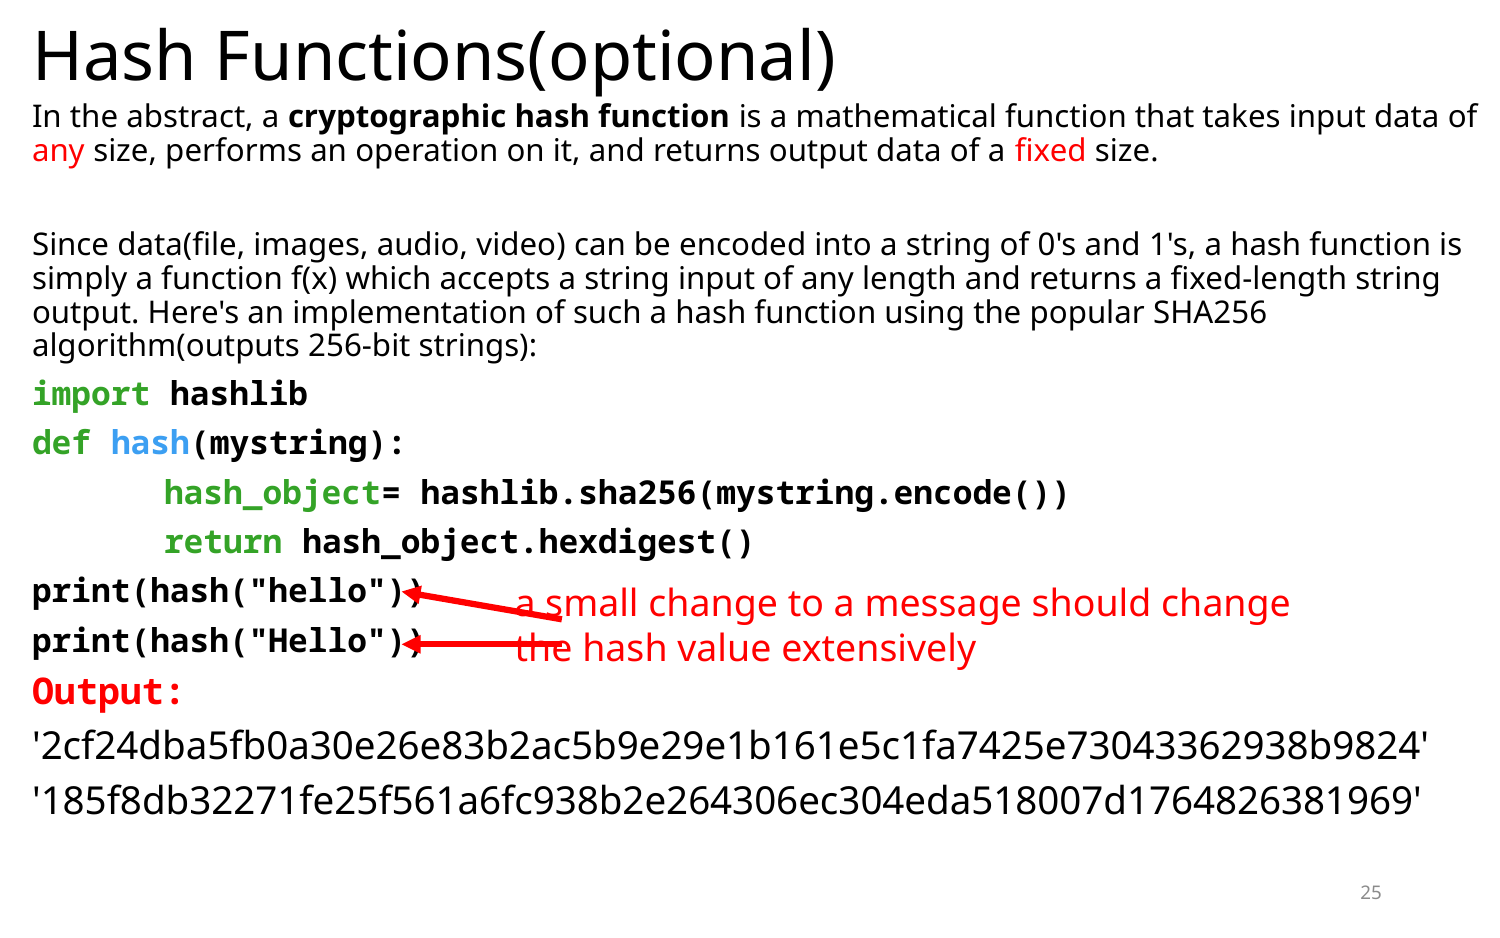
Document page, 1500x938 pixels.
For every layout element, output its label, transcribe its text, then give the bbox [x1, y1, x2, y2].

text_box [401, 591, 562, 620]
list In the abstract, a cryptographic hash function is a mathematical function that takes input data of any size, performs an operation on it, and returns output data of a fixed size. Since data(file, images, audio, video) can be encoded into a string of 0's and 1's, a hash function is simply a function f(x) which accepts a string input of any length and returns a fixed-length string output. Here's an implementation of such a hash function using the popular SHA256 algorithm(outputs 256-bit strings): import hashlib def hash(mystring): hash_object= hashlib.sha256(mystring.encode()) return hash_object.hexdigest() print(hash("hello")) print(hash("Hello")) Output: '2cf24dba5fb0a30e26e83b2ac5b9e29e1b161e5c1fa7425e73043362938b9824' '185f8db32271fe25f561a6fc938b2e264306ec304eda518007d1764826381969' [17, 93, 1500, 938]
text_box a small change to a message should change the hash value extensively [499, 571, 1307, 677]
title Hash Functions(optional) [17, 0, 1311, 93]
slide_number 25 [1059, 868, 1397, 919]
